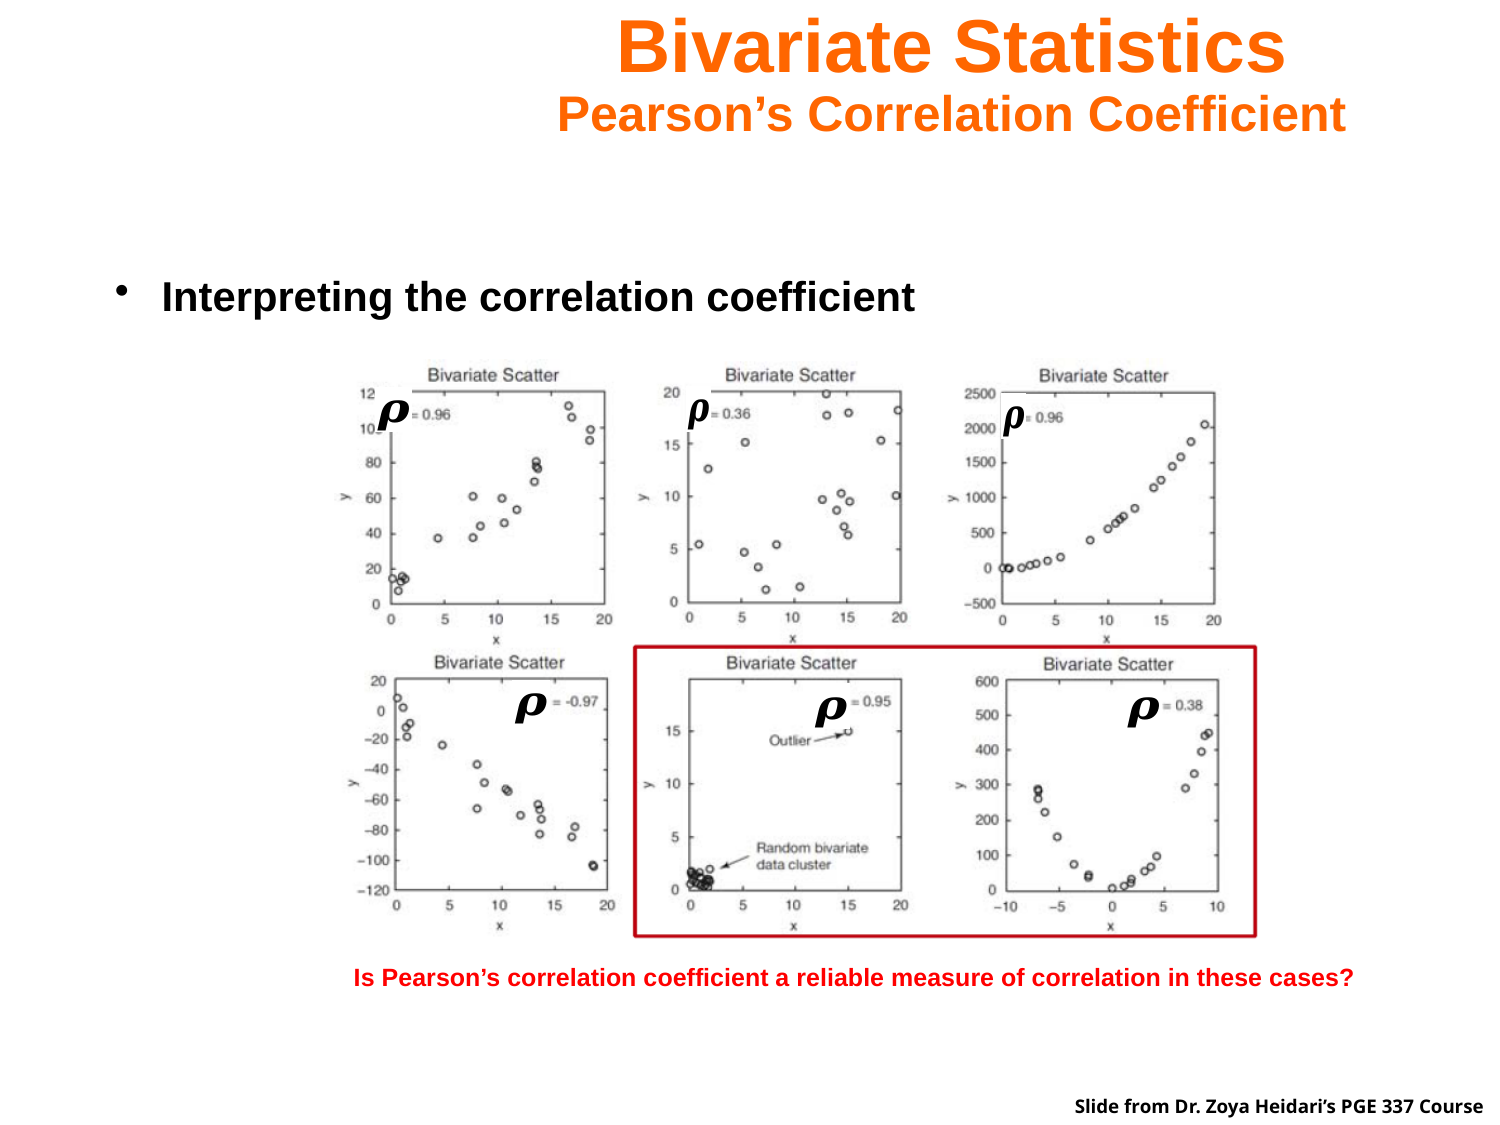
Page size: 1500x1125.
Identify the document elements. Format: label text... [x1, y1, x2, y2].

picture [331, 357, 1280, 944]
text_box Is Pearson’s correlation coefficient a reliable measure of correlation in these cases? [339, 954, 1372, 1000]
text_box Slide from Dr. Zoya Heidari’s PGE 337 Course [1060, 1087, 1499, 1125]
list Interpreting the correlation coefficient [99, 268, 1413, 338]
title Bivariate Statistics Pearson’s Correlation Coefficient [295, 0, 1500, 188]
